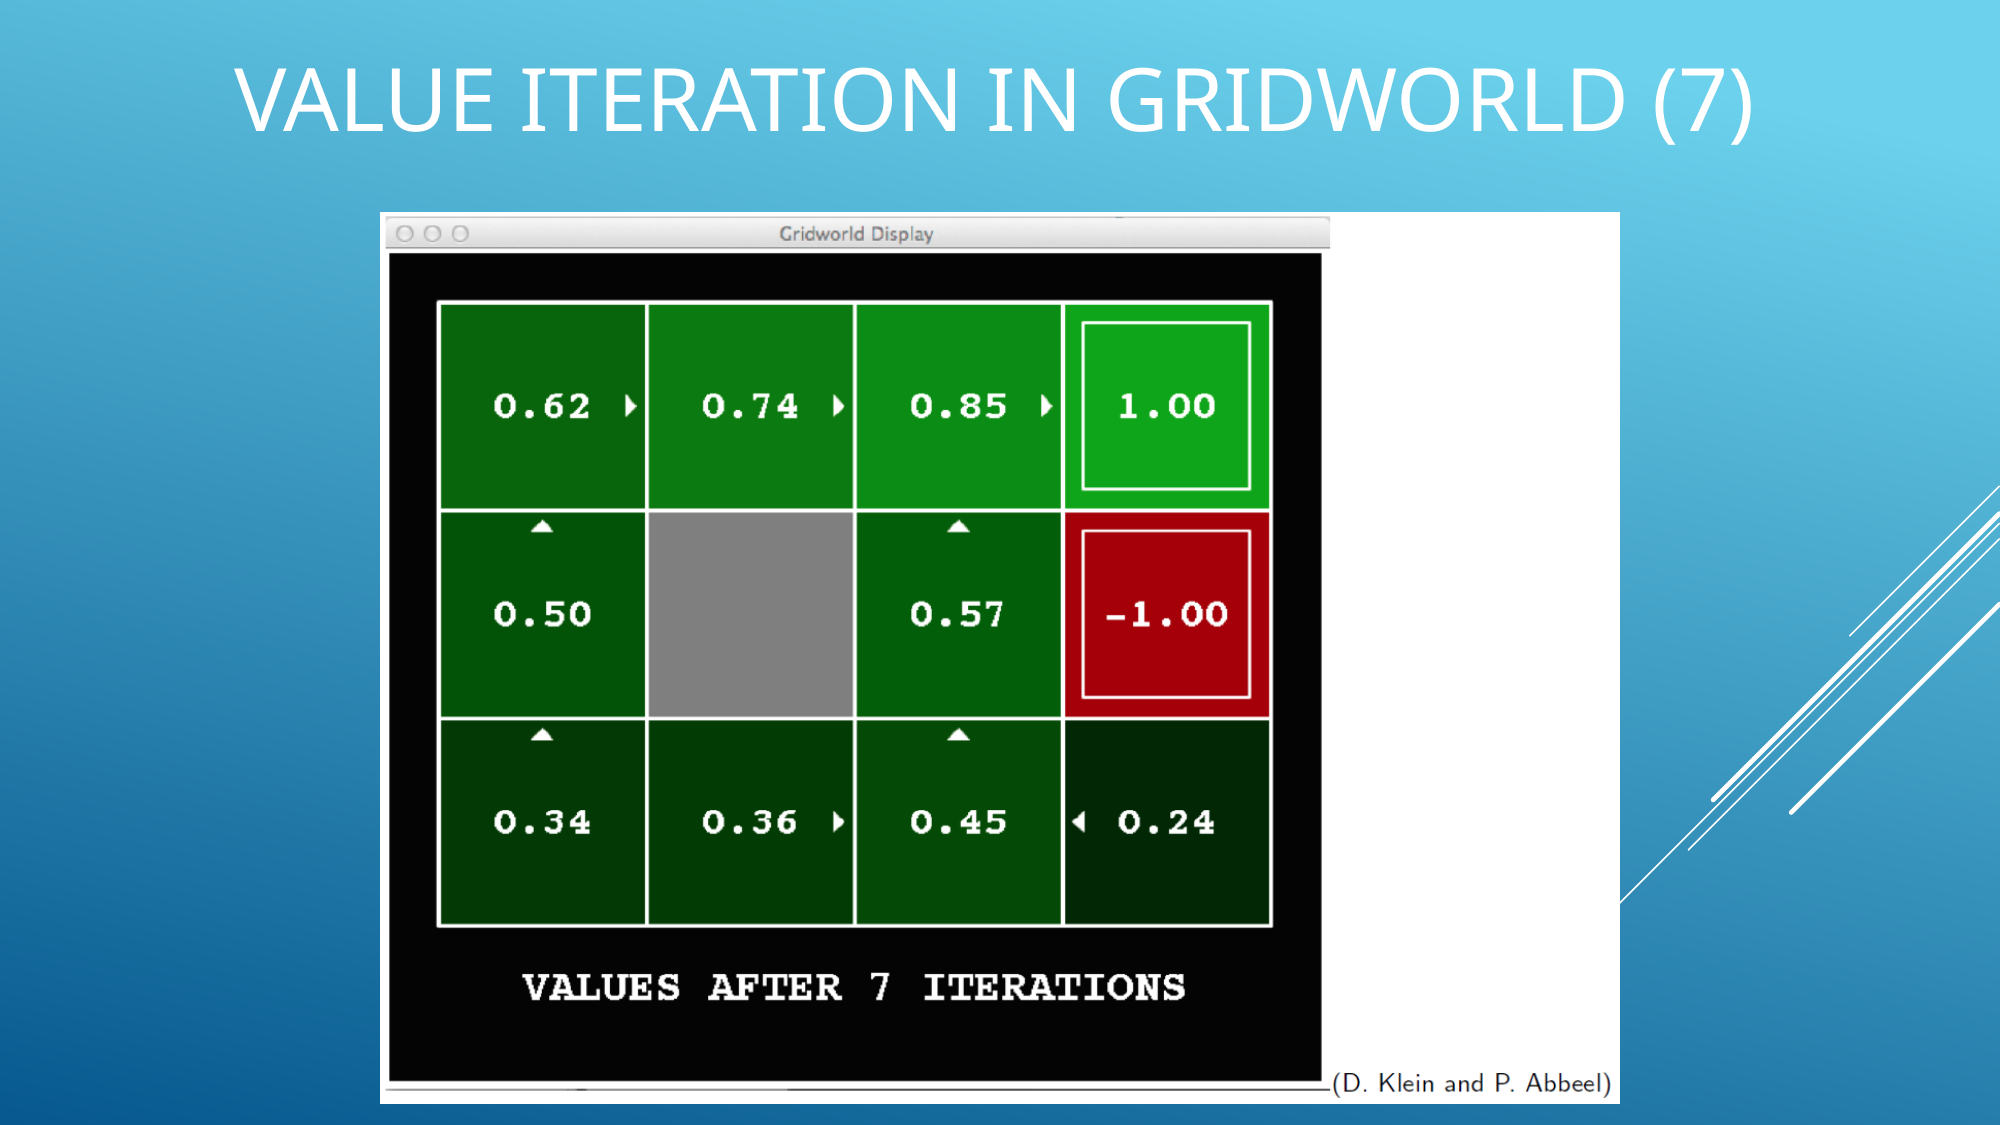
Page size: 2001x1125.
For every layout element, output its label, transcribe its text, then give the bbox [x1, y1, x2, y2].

title Value iteration in gridworld (7) [99, 21, 1891, 157]
picture [380, 211, 1620, 1104]
